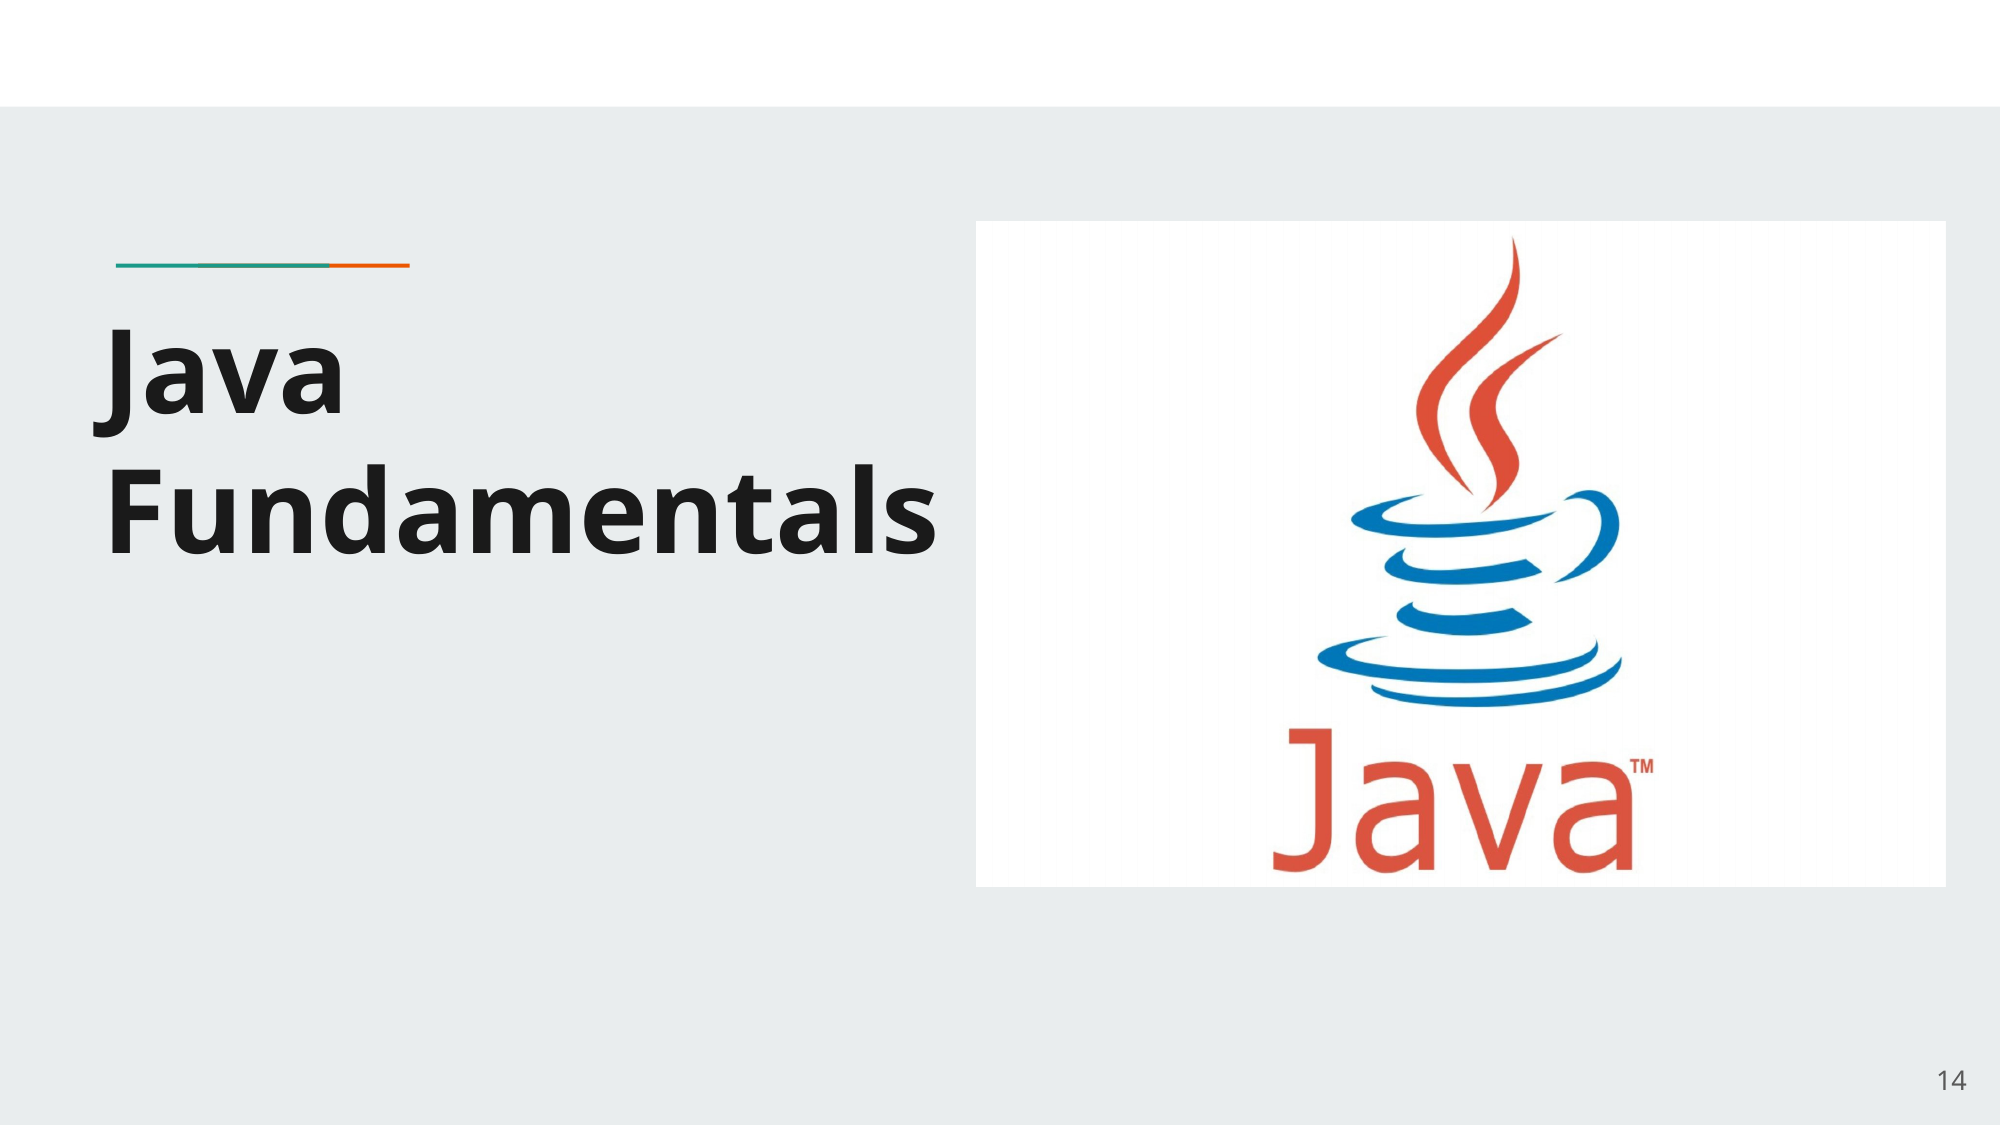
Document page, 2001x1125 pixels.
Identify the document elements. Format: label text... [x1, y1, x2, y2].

picture [976, 220, 1947, 887]
title Java Fundamentals [82, 276, 961, 625]
slide_number 14 [1867, 1038, 1988, 1125]
